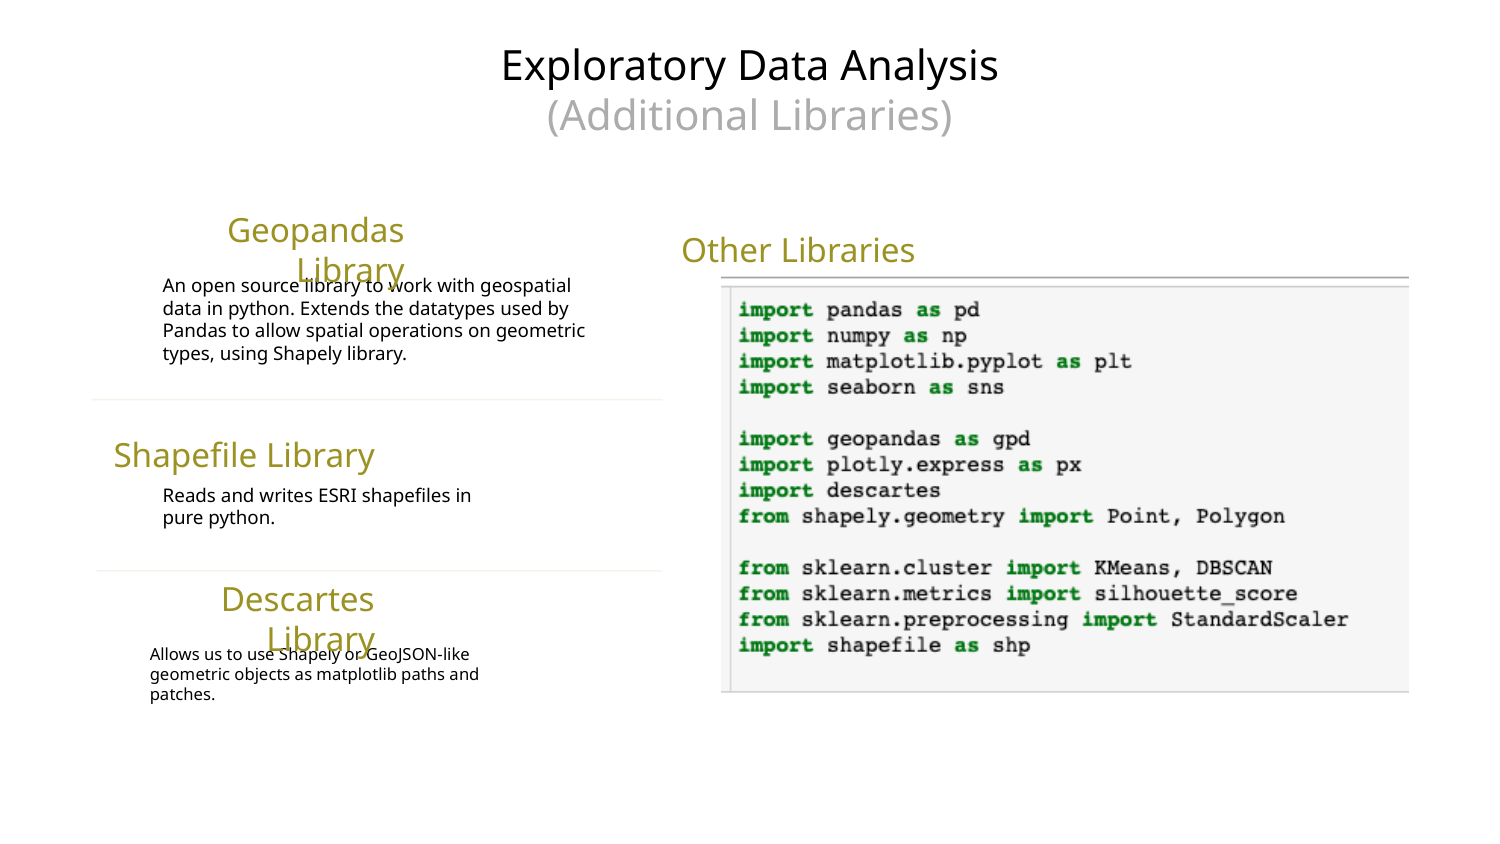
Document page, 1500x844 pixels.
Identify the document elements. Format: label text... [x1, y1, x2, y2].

text_box An open source library to work with geospatial data in python. Extends the datatypes used by Pandas to allow spatial operations on geometric types, using Shapely library. [147, 269, 613, 368]
picture [720, 274, 1409, 696]
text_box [55, 428, 513, 555]
text_box Other Libraries [629, 223, 932, 275]
text_box Geopandas Library [118, 223, 421, 275]
text_box Allows us to use Shapely or GeoJSON-like geometric objects as matplotlib paths and patches. [134, 625, 500, 723]
title Exploratory Data Analysis (Additional Libraries) [390, 61, 1110, 117]
text_box Descartes Library [134, 592, 391, 645]
